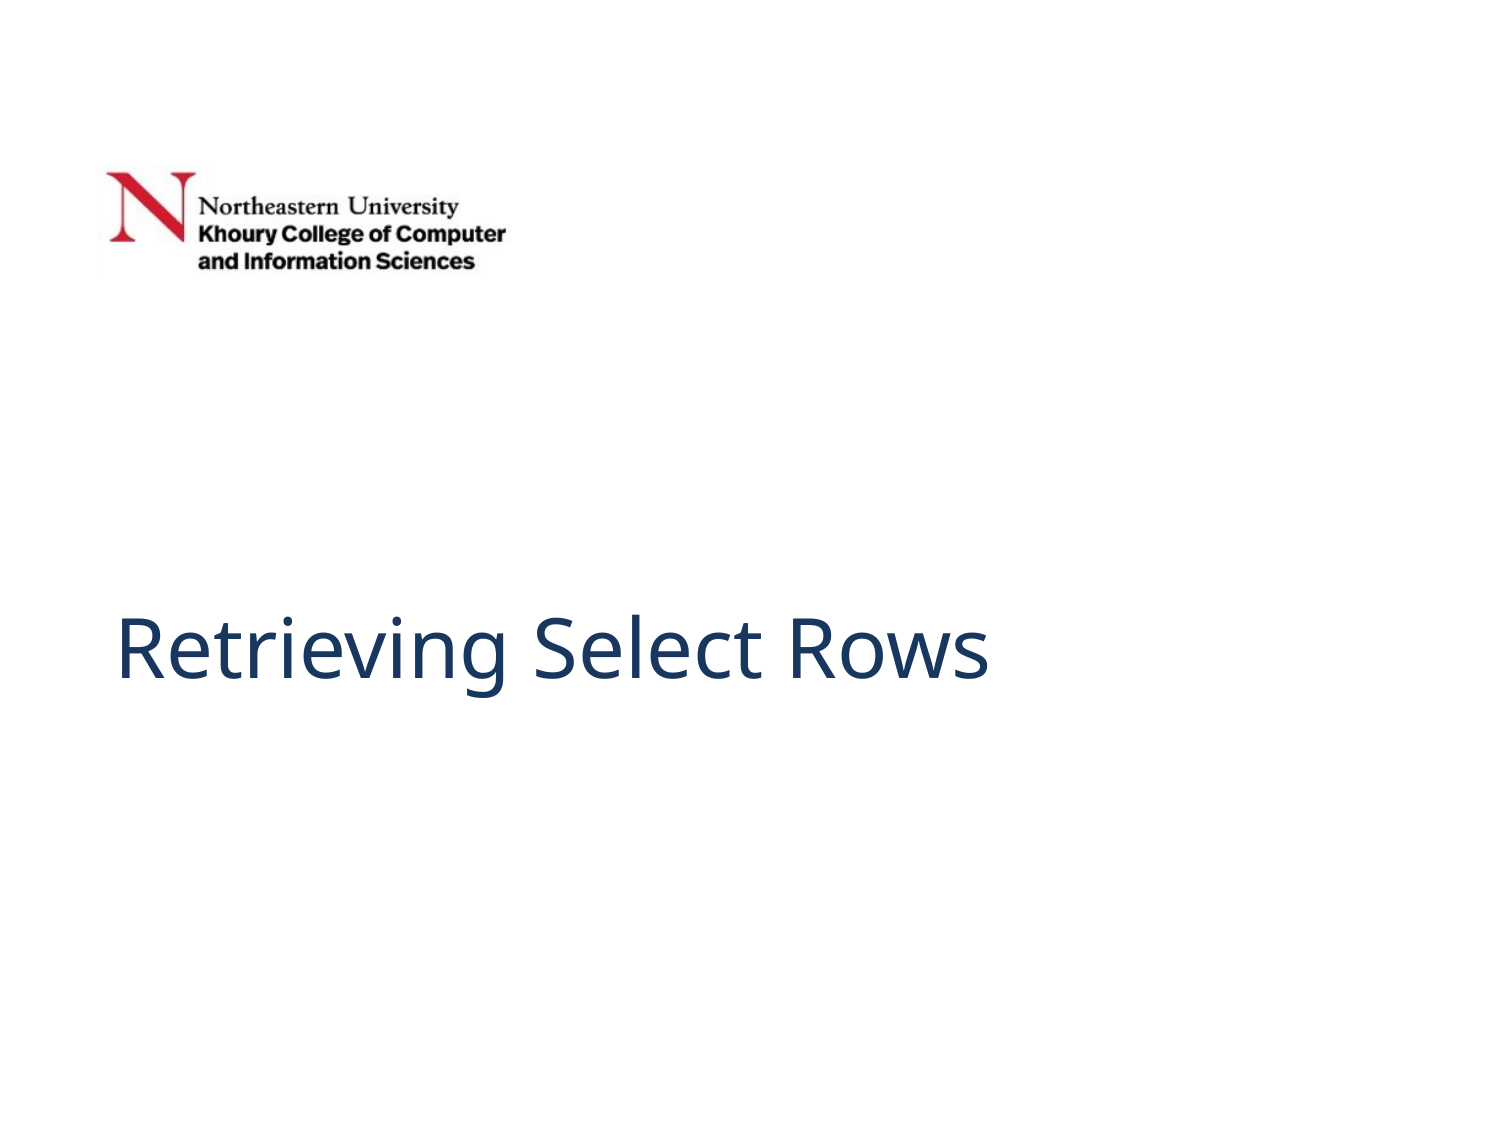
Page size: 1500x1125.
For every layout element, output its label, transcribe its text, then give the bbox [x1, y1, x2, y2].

list Retrieving Select Rows [99, 587, 1400, 813]
picture [97, 165, 512, 279]
